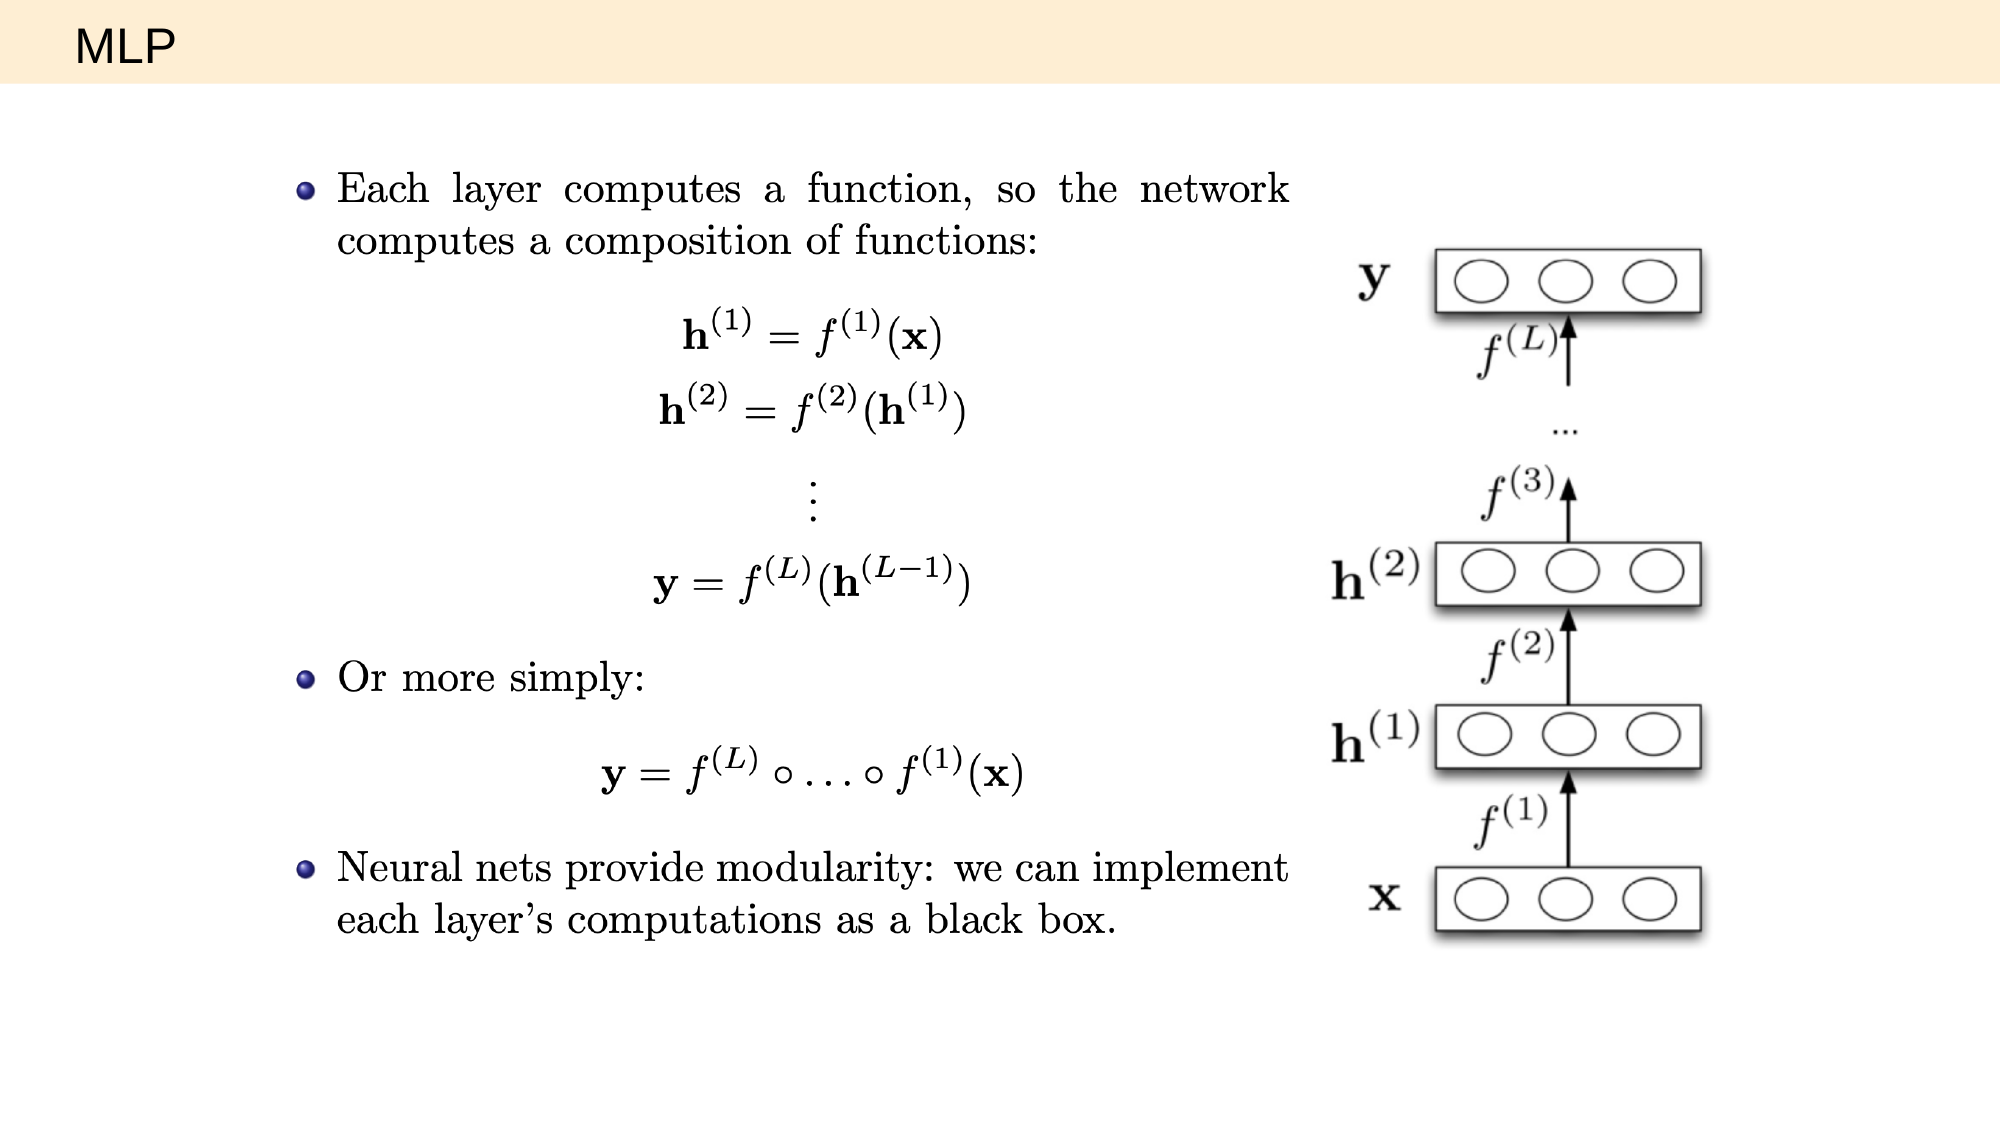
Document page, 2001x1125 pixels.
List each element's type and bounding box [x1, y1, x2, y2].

text_box [0, 0, 2000, 84]
picture [255, 142, 1745, 983]
